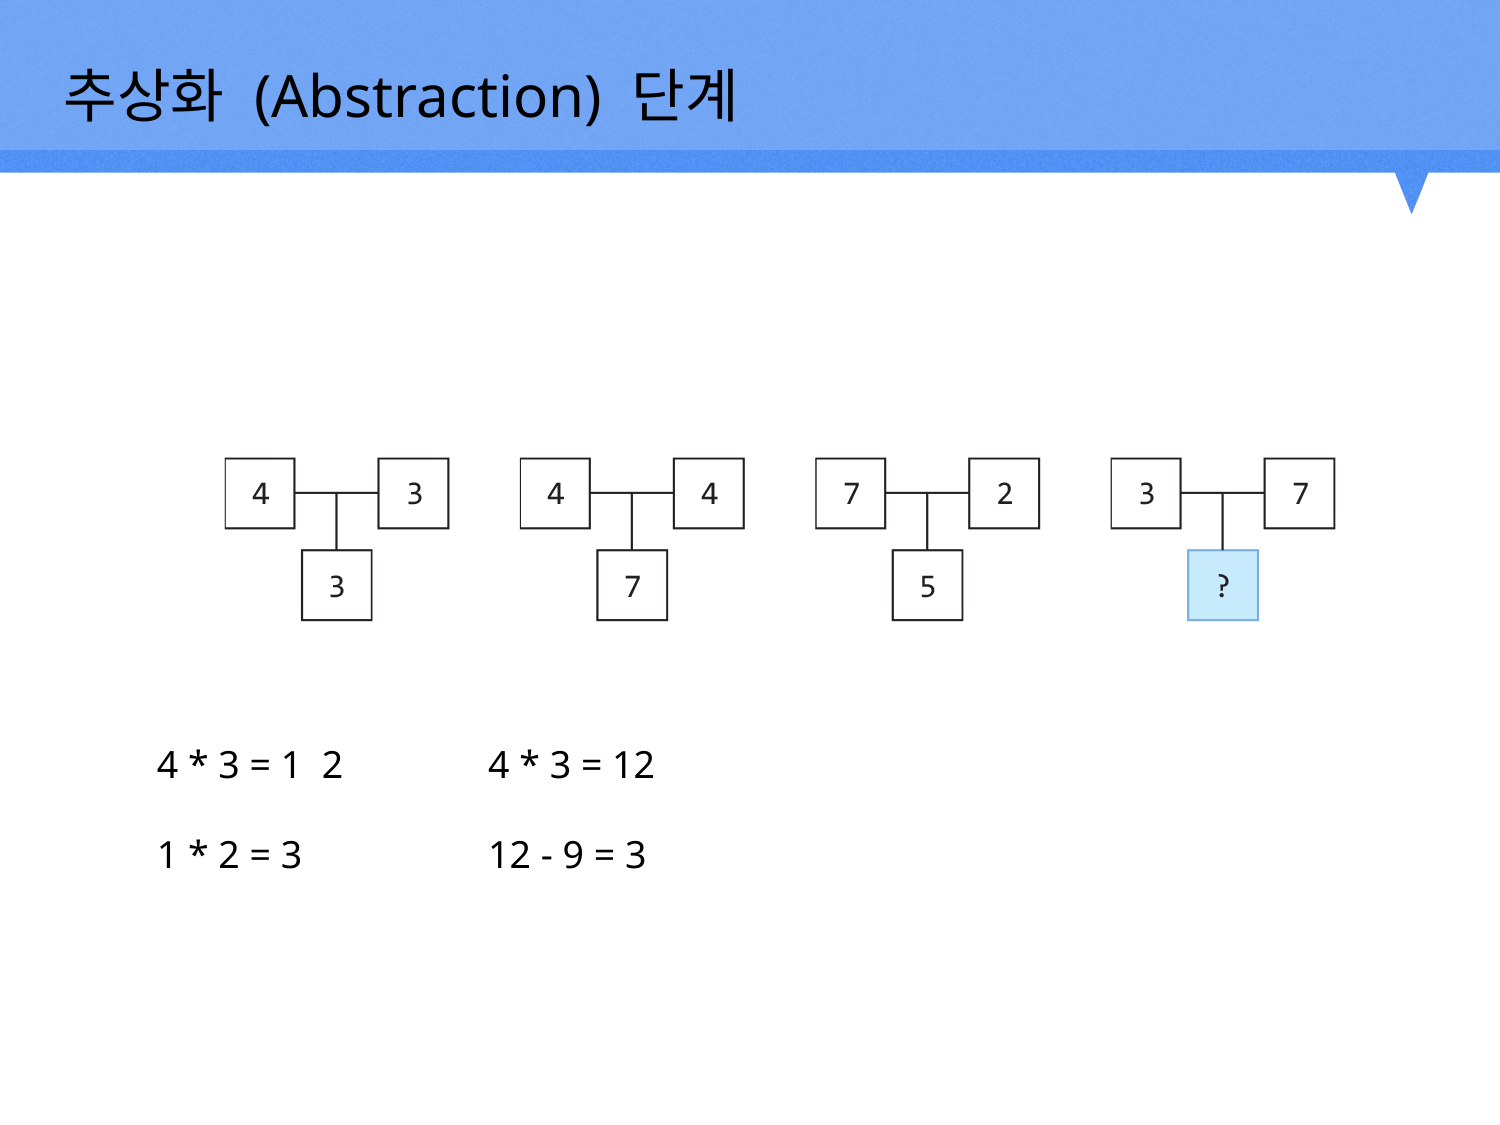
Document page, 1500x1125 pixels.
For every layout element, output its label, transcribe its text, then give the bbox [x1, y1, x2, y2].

picture [176, 415, 1407, 668]
text_box 2011 [0, 0, 1500, 150]
text_box 4 * 3 = 1 2 1 * 2 = 3 [142, 733, 359, 884]
text_box 추상화 (Abstraction) 단계 [48, 51, 754, 137]
picture [0, 150, 1500, 213]
text_box 4 * 3 = 12 12 - 9 = 3 [473, 733, 671, 884]
